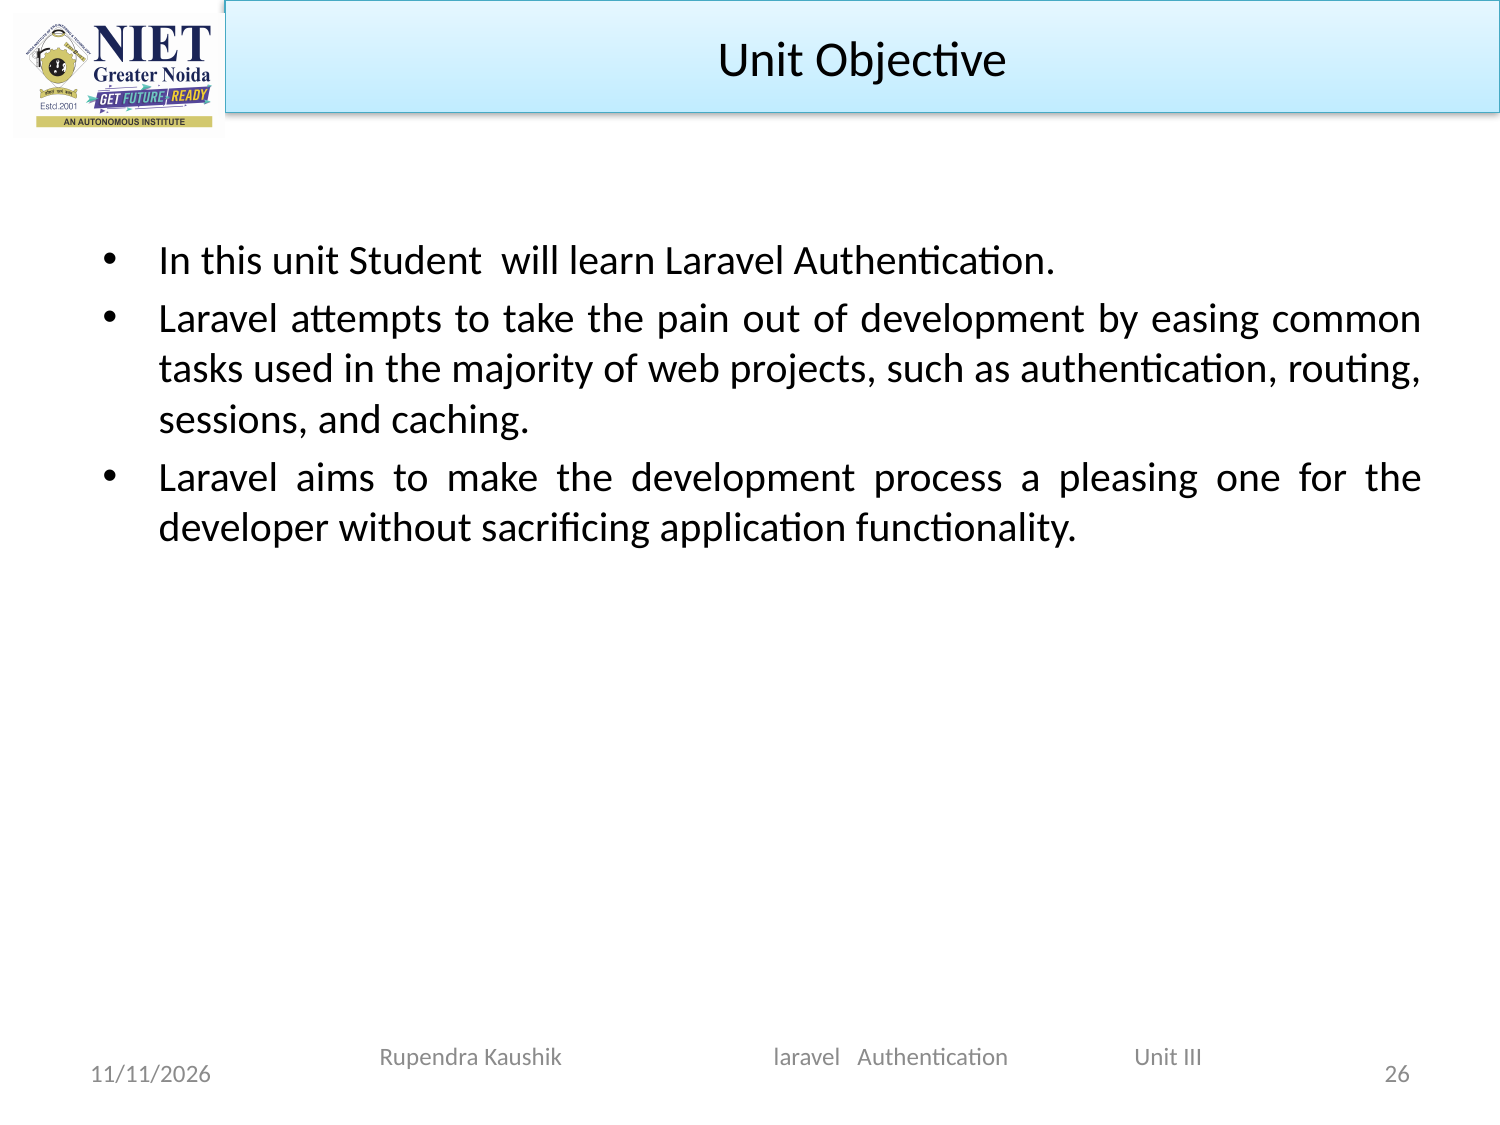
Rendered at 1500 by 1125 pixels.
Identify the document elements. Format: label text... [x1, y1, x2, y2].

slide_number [75, 1042, 425, 1103]
text_box Unit Objective [224, 0, 1500, 113]
list In this unit Student will learn Laravel Authentication. Laravel attempts to take the pain out of development by easing common tasks used in the majority of web projects, such as authentication, routing, sessions, and caching. Laravel aims to make the development process a pleasing one for the developer without sacrificing application functionality. [87, 225, 1438, 968]
slide_number 26 [1074, 1042, 1425, 1103]
text_box Rupendra Kaushik laravel Authentication Unit III [329, 1033, 1255, 1079]
picture [13, 13, 226, 138]
